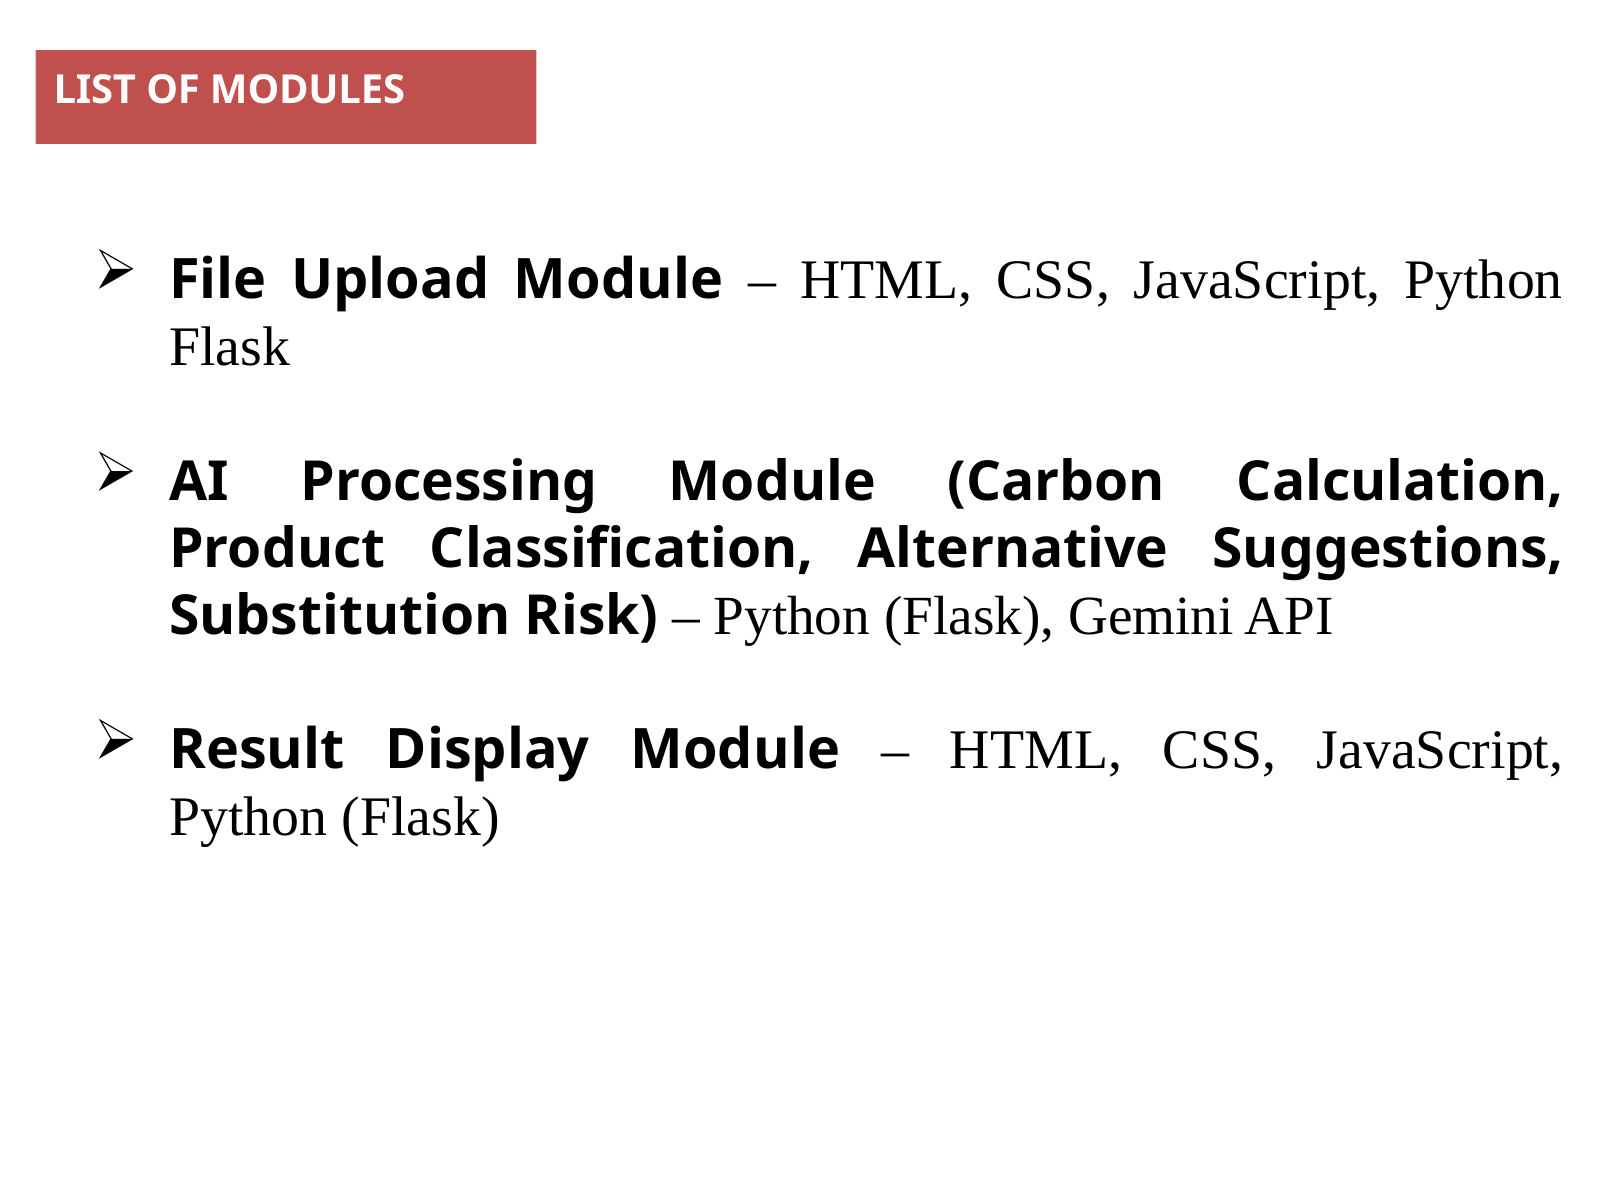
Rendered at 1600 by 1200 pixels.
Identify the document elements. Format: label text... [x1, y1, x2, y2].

text_box File Upload Module – HTML, CSS, JavaScript, Python Flask AI Processing Module (Carbon Calculation, Product Classification, Alternative Suggestions, Substitution Risk) – Python (Flask), Gemini API Result Display Module – HTML, CSS, JavaScript, Python (Flask) [68, 242, 1565, 848]
text_box LIST OF MODULES [53, 64, 724, 113]
text_box [35, 50, 537, 144]
